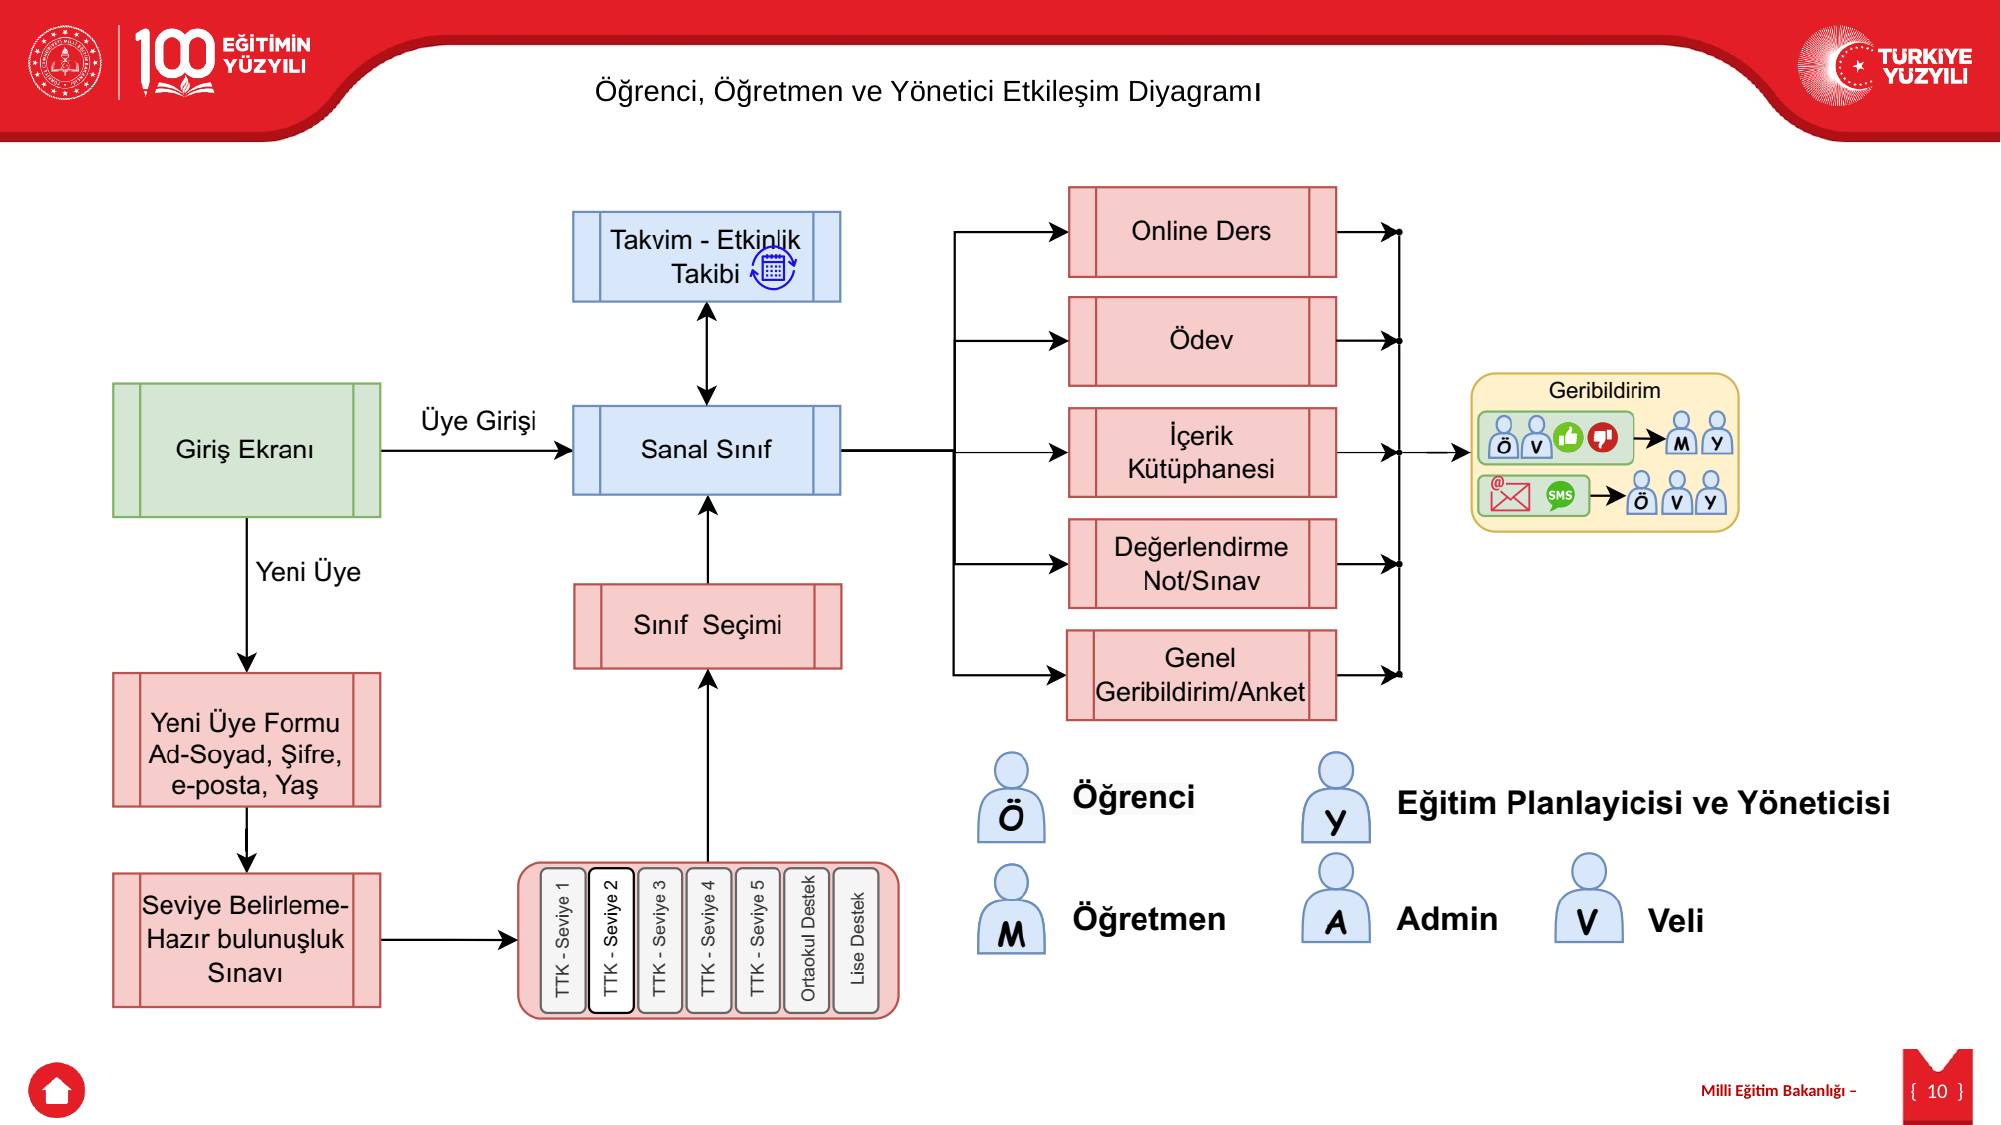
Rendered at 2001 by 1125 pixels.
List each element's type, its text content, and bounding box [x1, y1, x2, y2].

picture [0, 0, 2001, 1125]
text_box Öğrenci, Öğretmen ve Yönetici Etkileşim Diyagramı [580, 56, 1581, 116]
